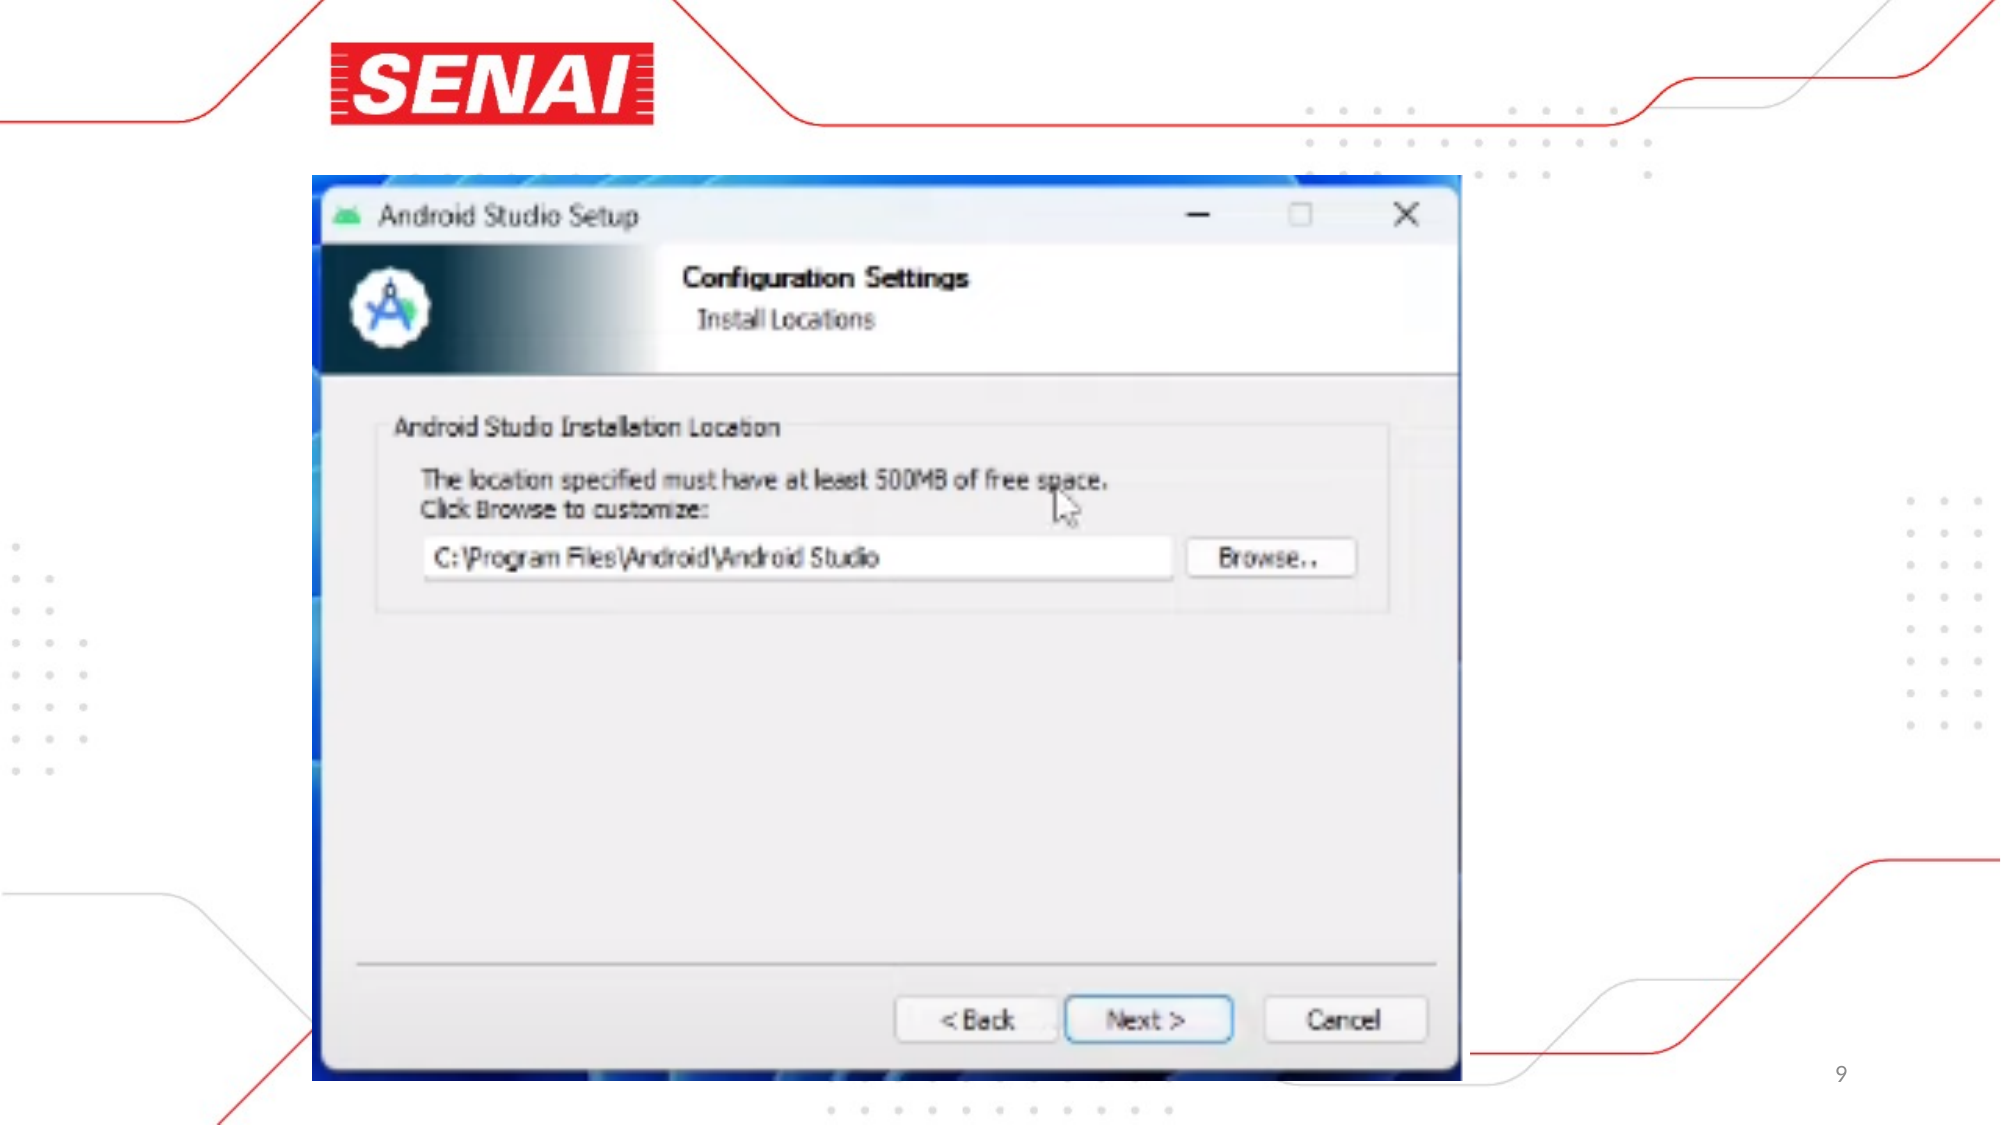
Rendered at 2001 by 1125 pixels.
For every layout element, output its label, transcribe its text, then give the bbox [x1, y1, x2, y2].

picture [0, 0, 2001, 1125]
slide_number 9 [1412, 1042, 1863, 1103]
